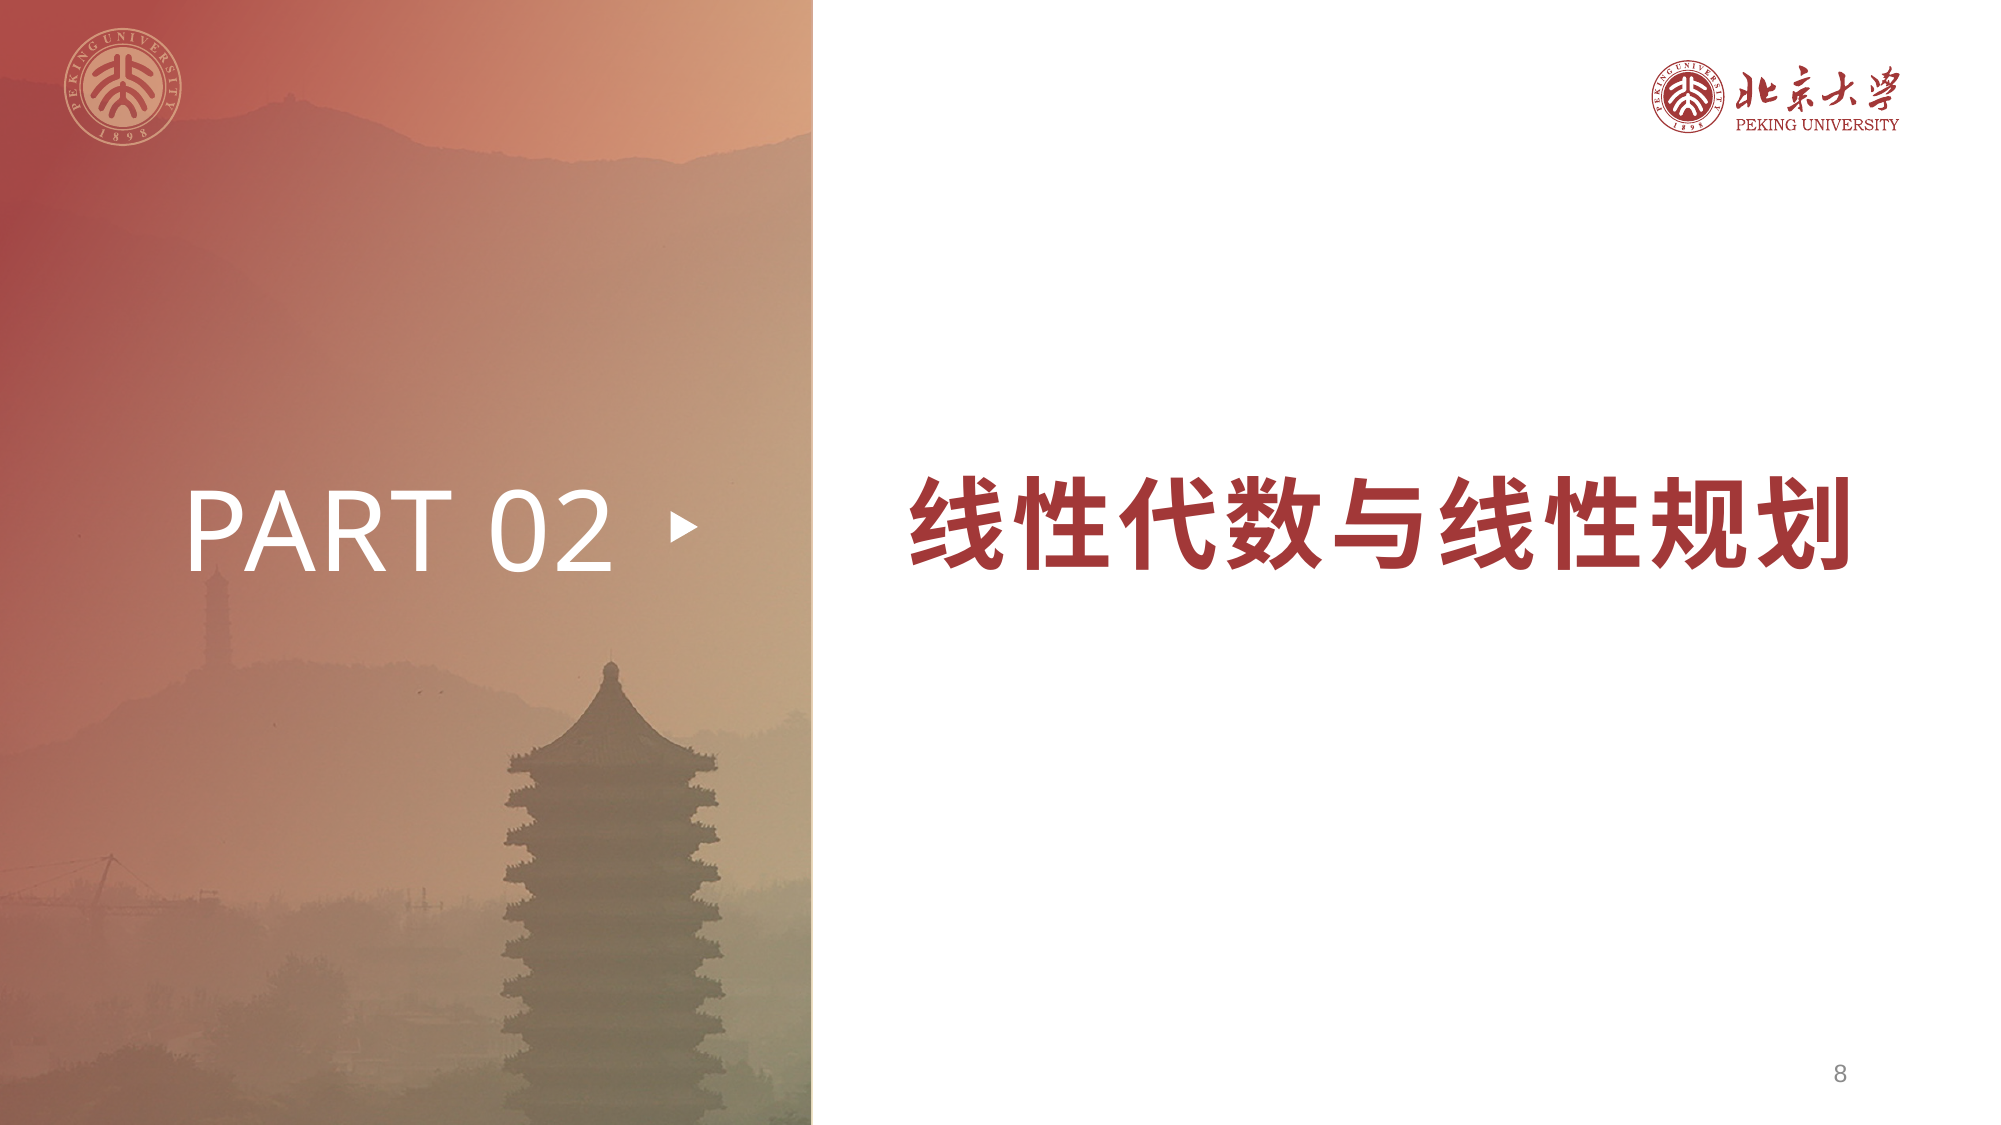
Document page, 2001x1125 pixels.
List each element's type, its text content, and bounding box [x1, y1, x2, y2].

text_box 线性代数与线性规划 [891, 454, 1934, 589]
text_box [0, 0, 813, 1125]
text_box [1651, 60, 1900, 134]
slide_number 8 [1412, 1042, 1863, 1103]
